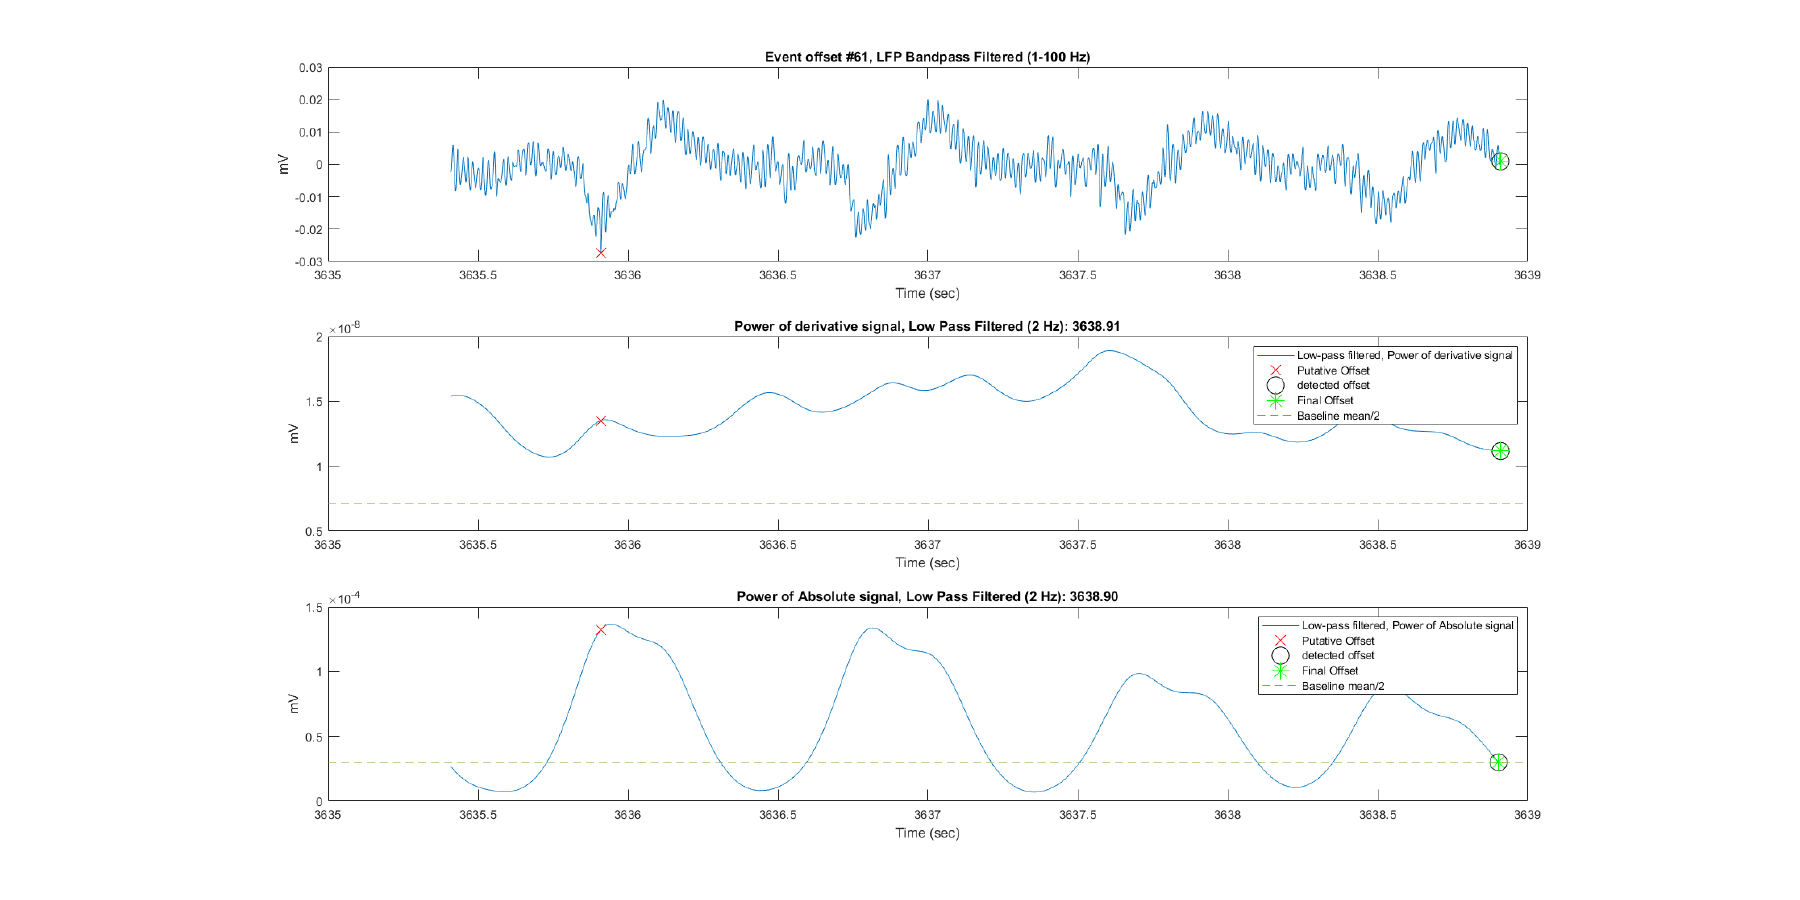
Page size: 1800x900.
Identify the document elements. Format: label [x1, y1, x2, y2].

picture [126, 0, 1674, 900]
